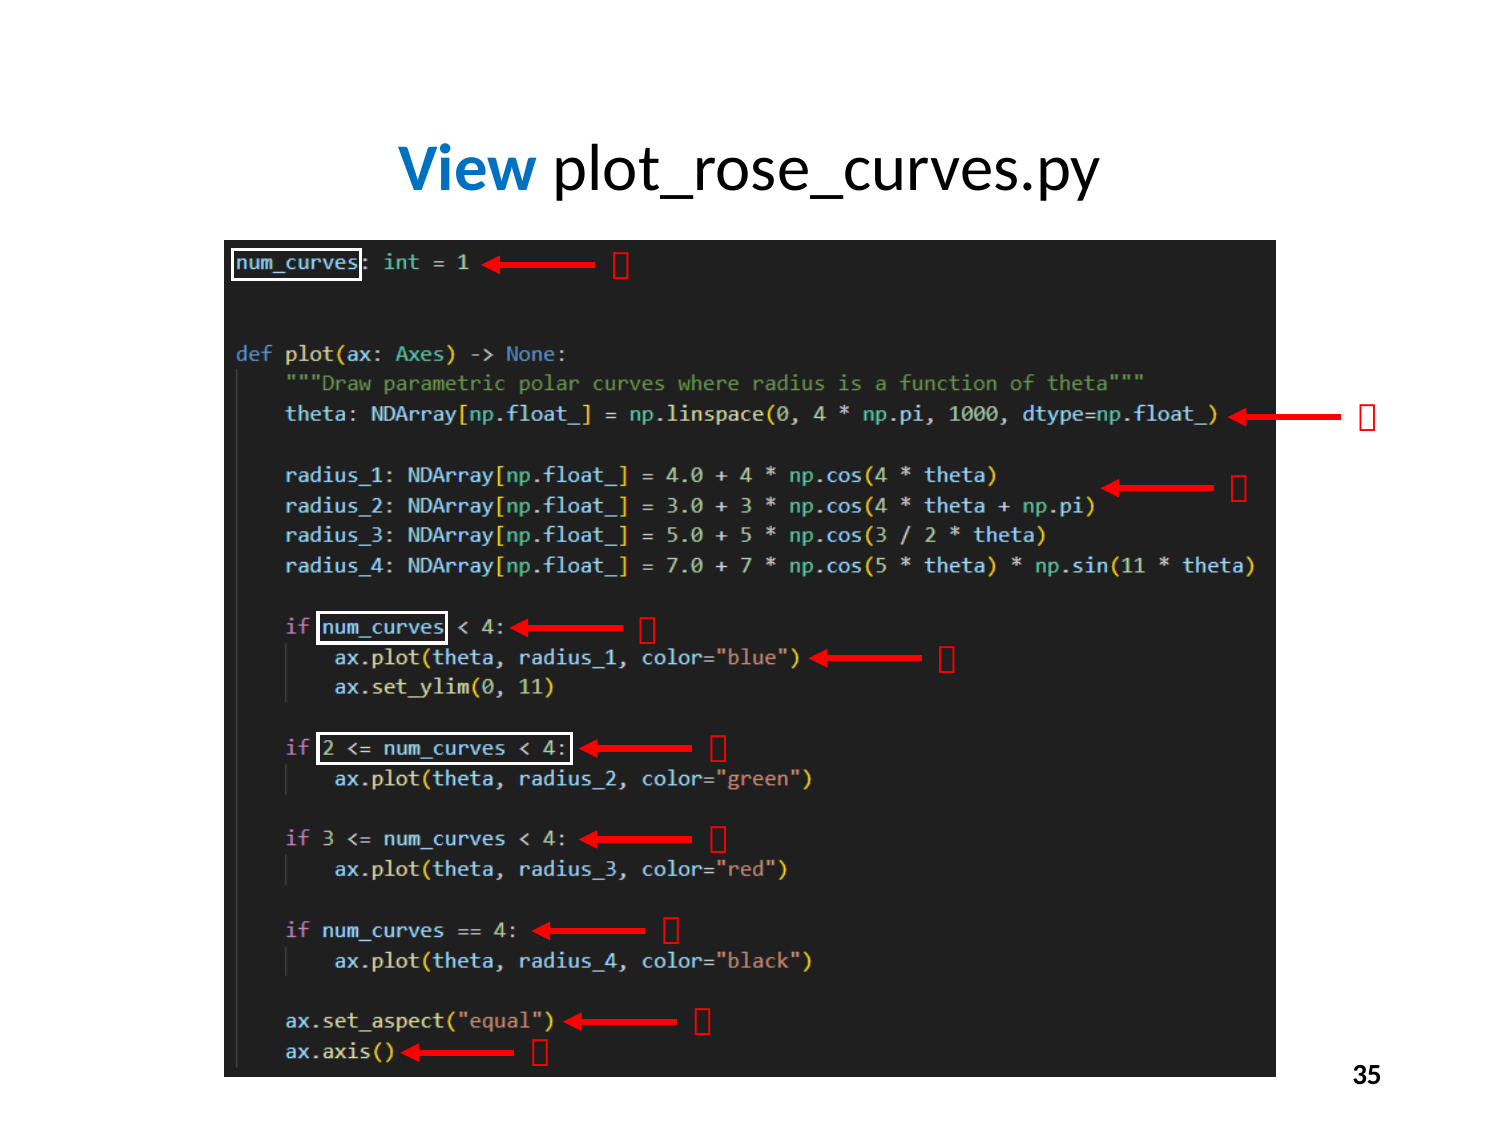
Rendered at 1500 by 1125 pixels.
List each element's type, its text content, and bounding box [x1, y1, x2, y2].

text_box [562, 990, 740, 1052]
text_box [578, 808, 756, 870]
picture [224, 240, 1276, 1077]
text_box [400, 1021, 577, 1083]
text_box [509, 599, 685, 660]
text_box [531, 899, 708, 961]
title View plot_rose_curves.py [103, 59, 1397, 278]
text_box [1100, 457, 1276, 519]
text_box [578, 717, 756, 779]
slide_number 35 [1059, 1042, 1397, 1103]
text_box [1227, 386, 1405, 448]
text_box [481, 234, 658, 296]
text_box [808, 628, 984, 690]
